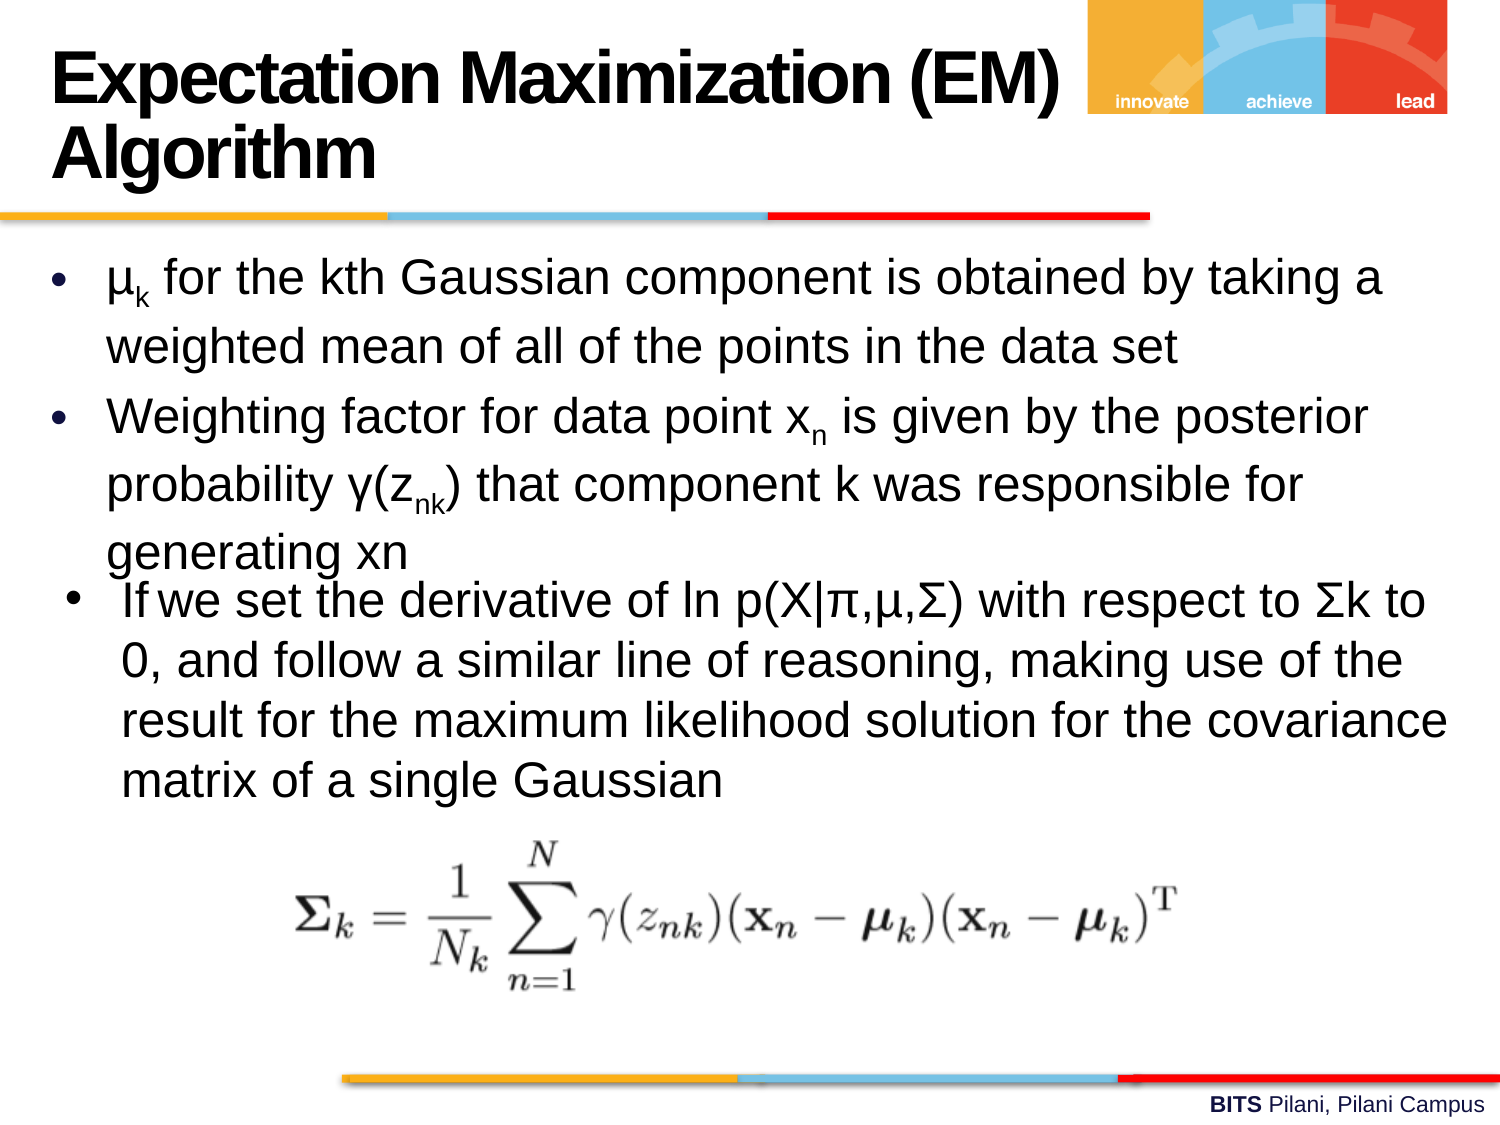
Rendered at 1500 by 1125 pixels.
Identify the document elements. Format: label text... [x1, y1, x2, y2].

text_box If we set the derivative of ln p(X|π,µ,Σ) with respect to Σk to 0, and follow a similar line of reasoning, making use of the result for the maximum likelihood solution for the covariance matrix of a single Gaussian [49, 560, 1475, 815]
list µk for the kth Gaussian component is obtained by taking a weighted mean of all of the points in the data set Weighting factor for data point xn is given by the posterior probability γ(znk) that component k was responsible for generating xn [50, 245, 1400, 560]
picture [263, 817, 1187, 998]
list Expectation Maximization (EM) Algorithm [50, 24, 1088, 213]
picture [1087, 0, 1448, 114]
